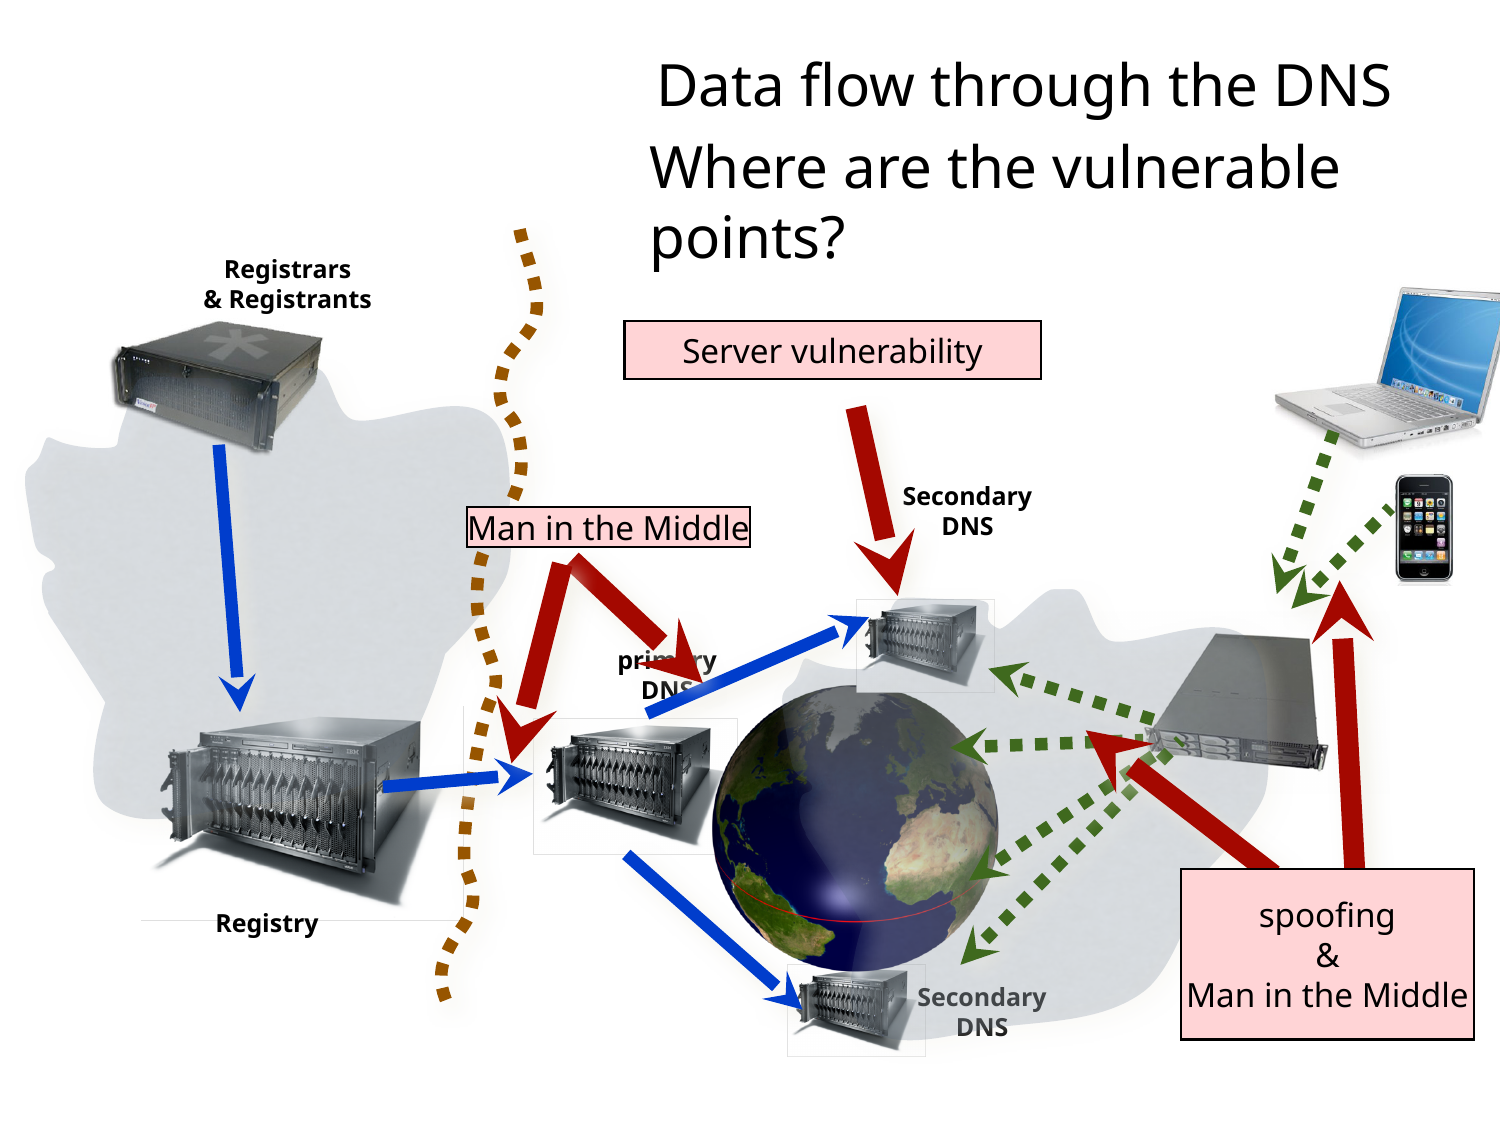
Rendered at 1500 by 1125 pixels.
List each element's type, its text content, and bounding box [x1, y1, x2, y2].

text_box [140, 705, 425, 946]
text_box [101, 245, 385, 466]
text_box [511, 229, 537, 319]
picture [1266, 276, 1500, 468]
text_box Where are the vulnerable points? [649, 130, 1342, 271]
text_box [430, 320, 1475, 1040]
text_box Data flow through the DNS [656, 48, 1393, 119]
text_box [25, 409, 425, 818]
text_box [787, 1048, 1059, 1058]
